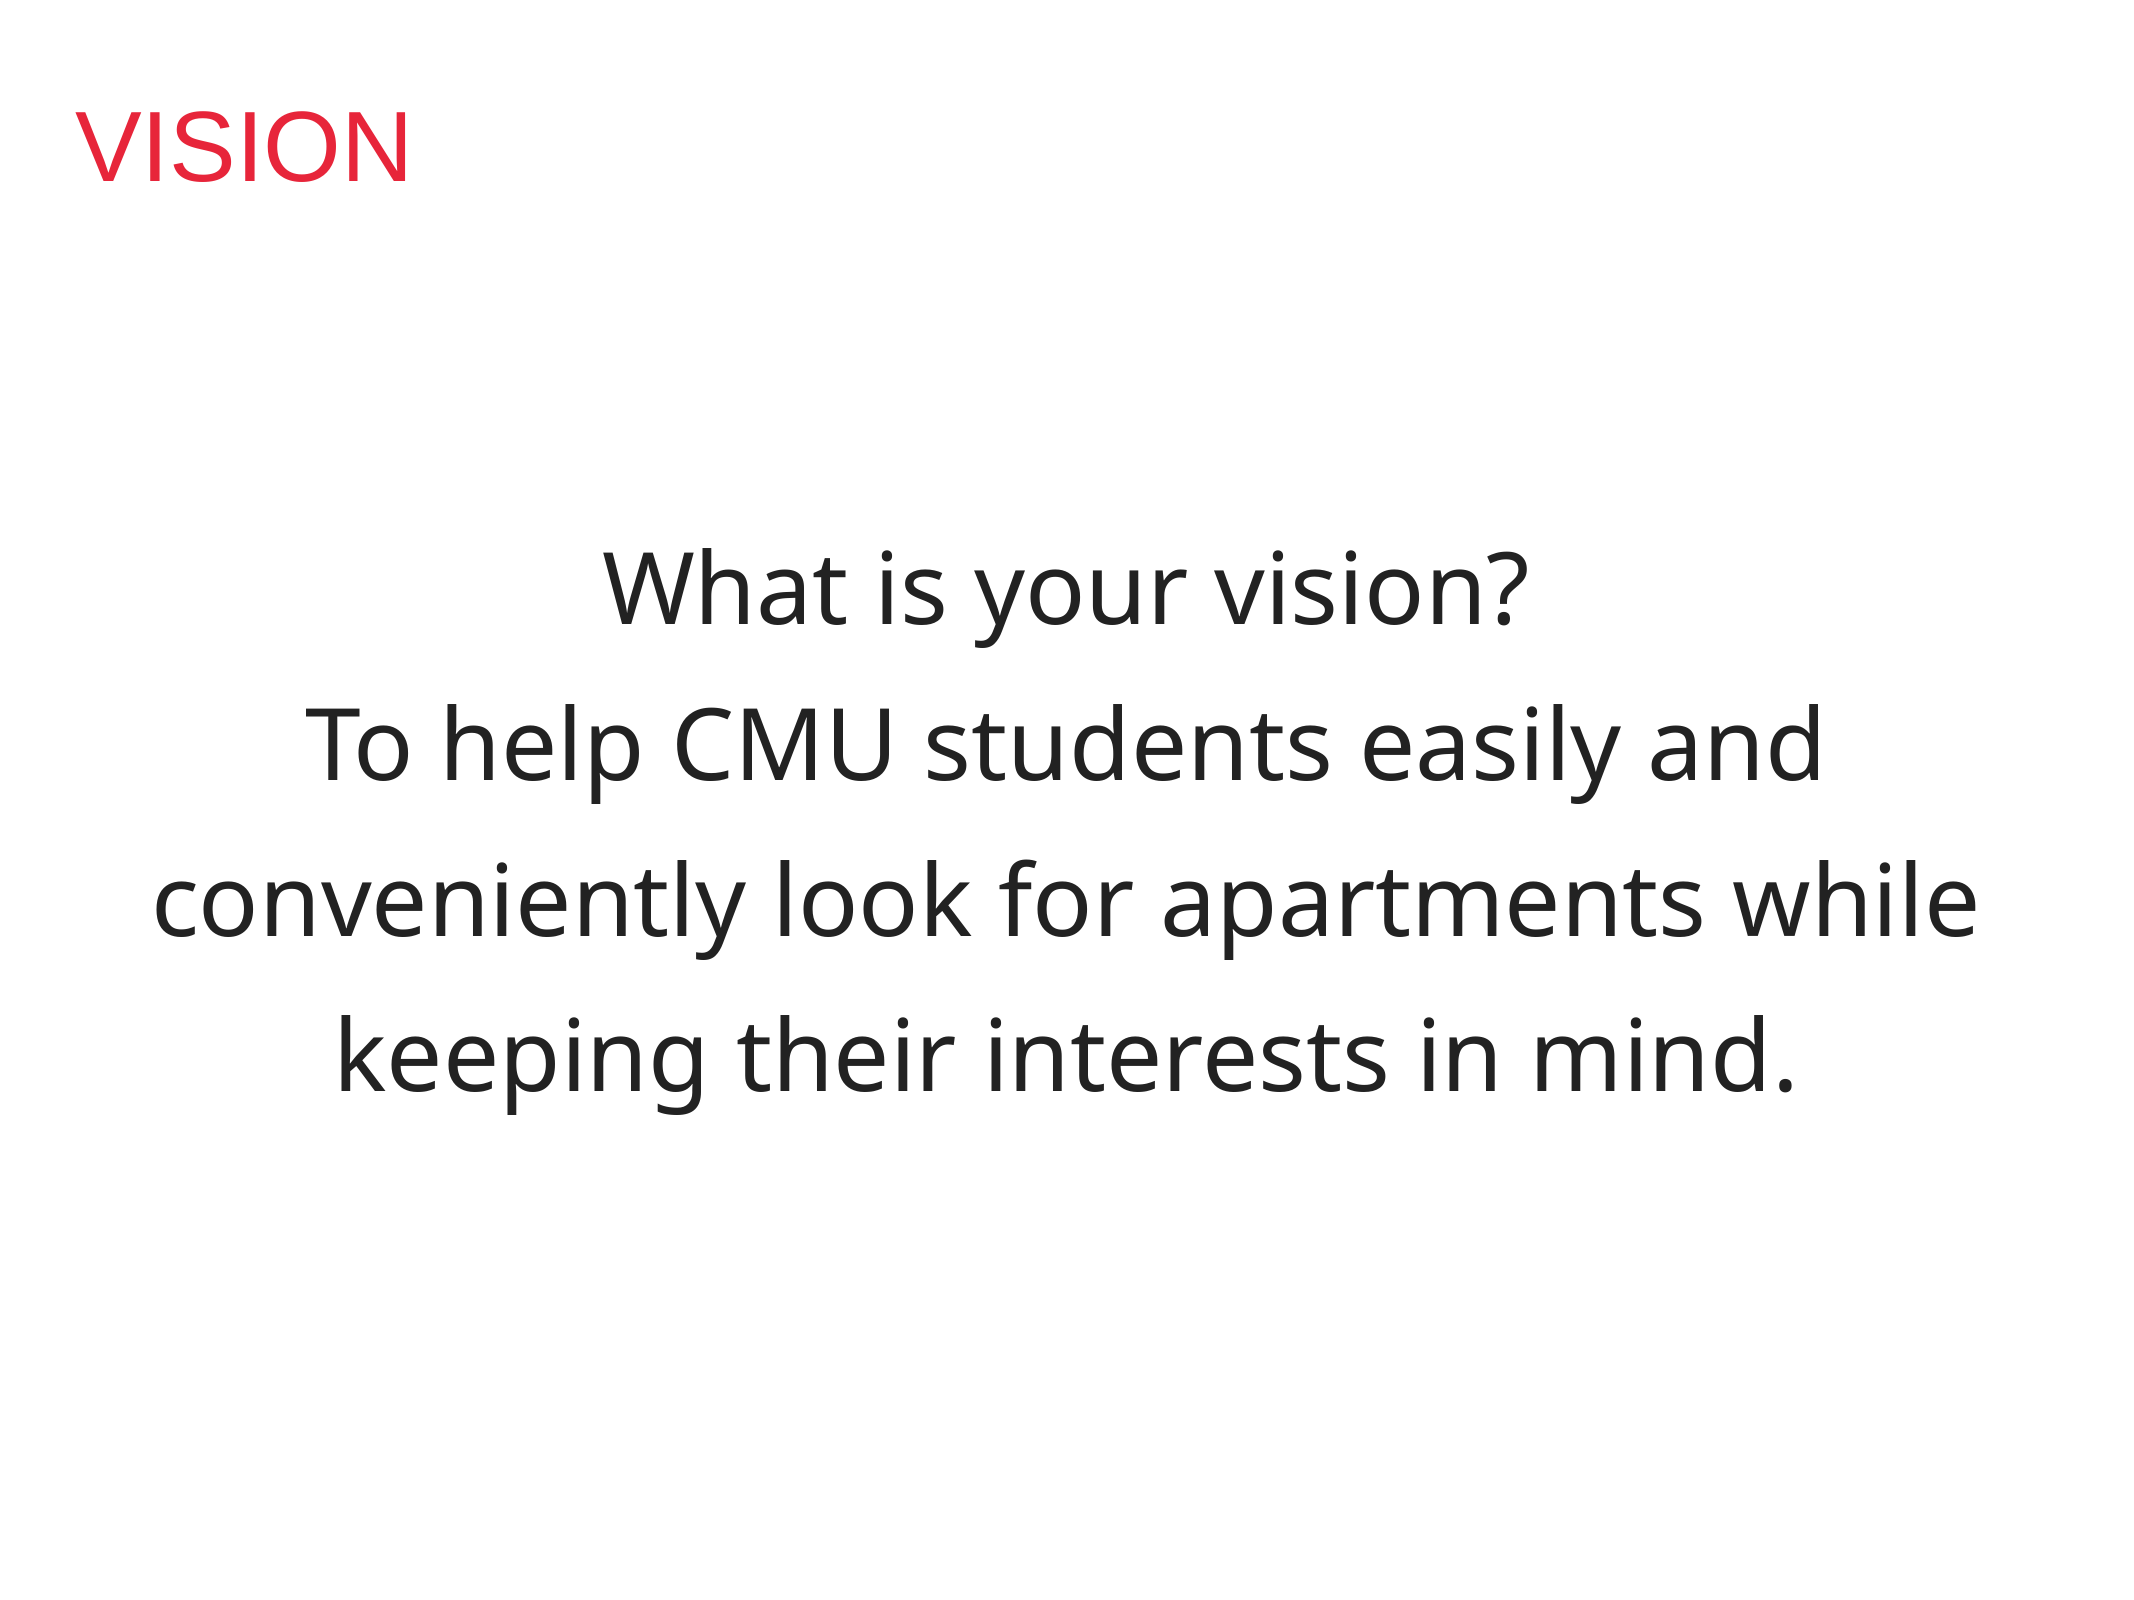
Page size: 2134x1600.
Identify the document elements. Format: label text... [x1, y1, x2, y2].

list What is your vision? To help CMU students easily and conveniently look for apartments while keeping their interests in mind. [66, 478, 2067, 1122]
title VISION [66, 96, 2067, 216]
